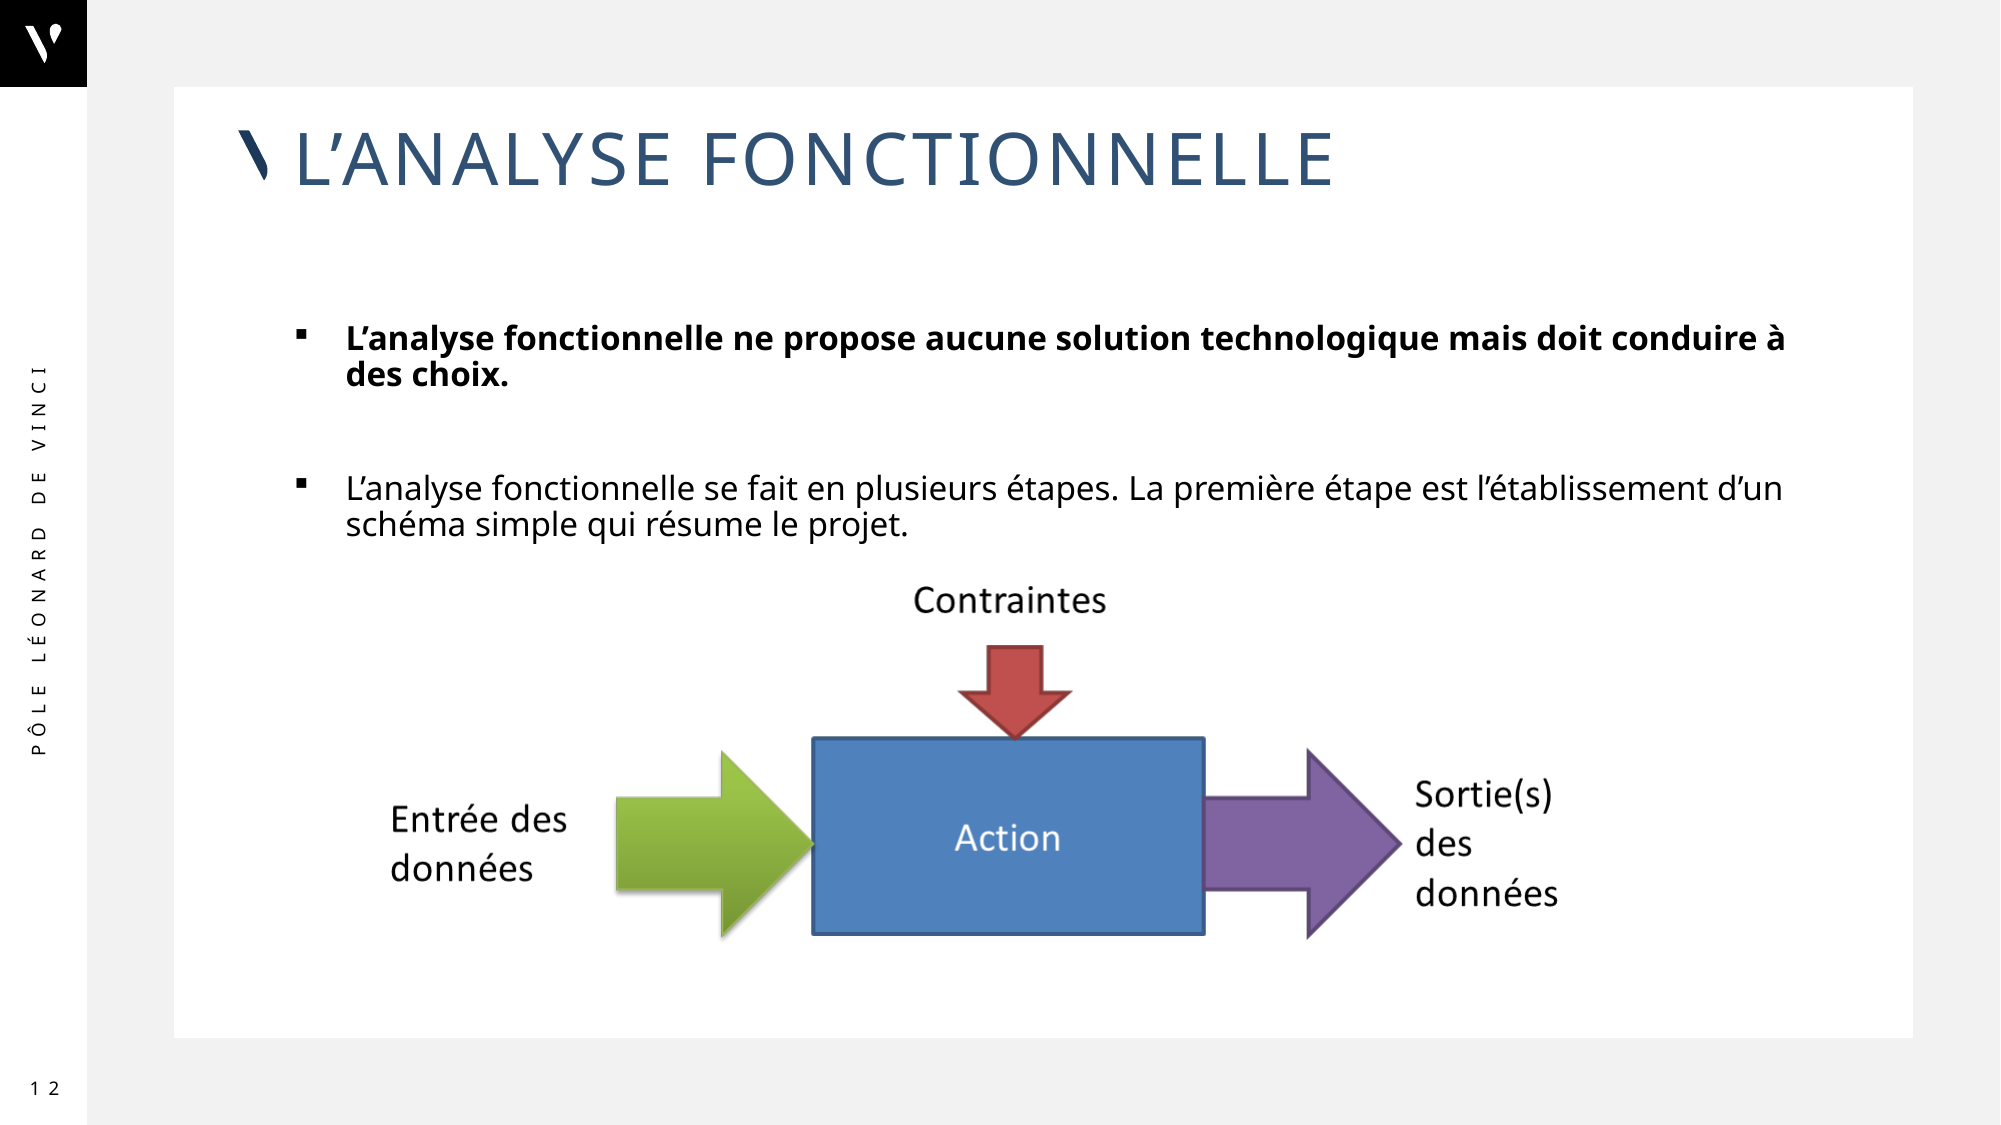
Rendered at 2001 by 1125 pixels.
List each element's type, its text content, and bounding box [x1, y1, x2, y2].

title L’analyse fonctionnelle [293, 122, 1806, 201]
list L’analyse fonctionnelle ne propose aucune solution technologique mais doit conduire à des choix. L’analyse fonctionnelle se fait en plusieurs étapes. La première étape est l’établissement d’un schéma simple qui résume le projet. [293, 322, 1806, 563]
picture [365, 562, 1635, 948]
slide_number 12 [9, 1077, 74, 1100]
